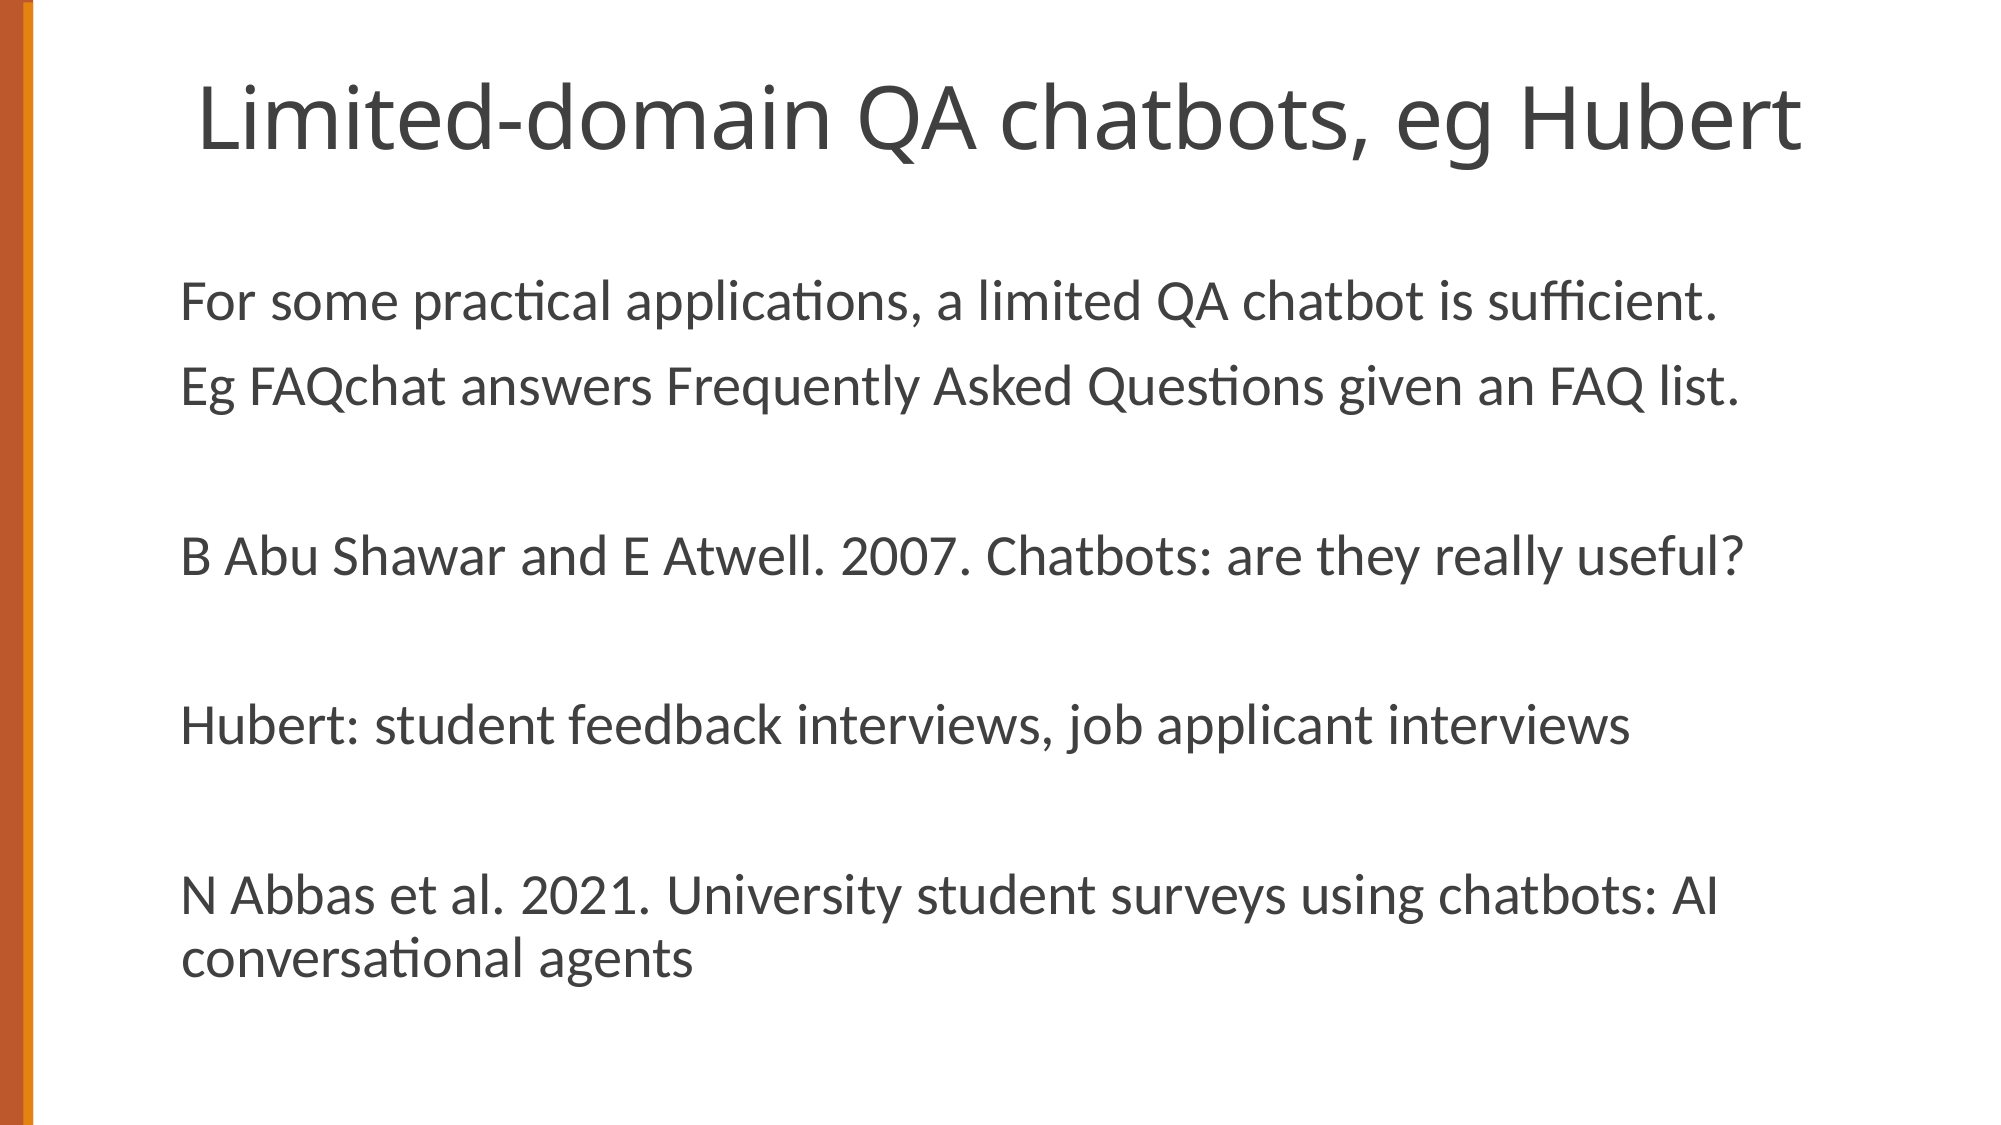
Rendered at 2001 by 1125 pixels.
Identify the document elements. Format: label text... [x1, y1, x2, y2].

list For some practical applications, a limited QA chatbot is sufficient. Eg FAQchat answers Frequently Asked Questions given an FAQ list. B Abu Shawar and E Atwell. 2007. Chatbots: are they really useful? Hubert: student feedback interviews, job applicant interviews N Abbas et al. 2021. University student surveys using chatbots: AI conversational agents [180, 262, 1830, 1013]
title Limited-domain QA chatbots, eg Hubert [180, 26, 1830, 175]
